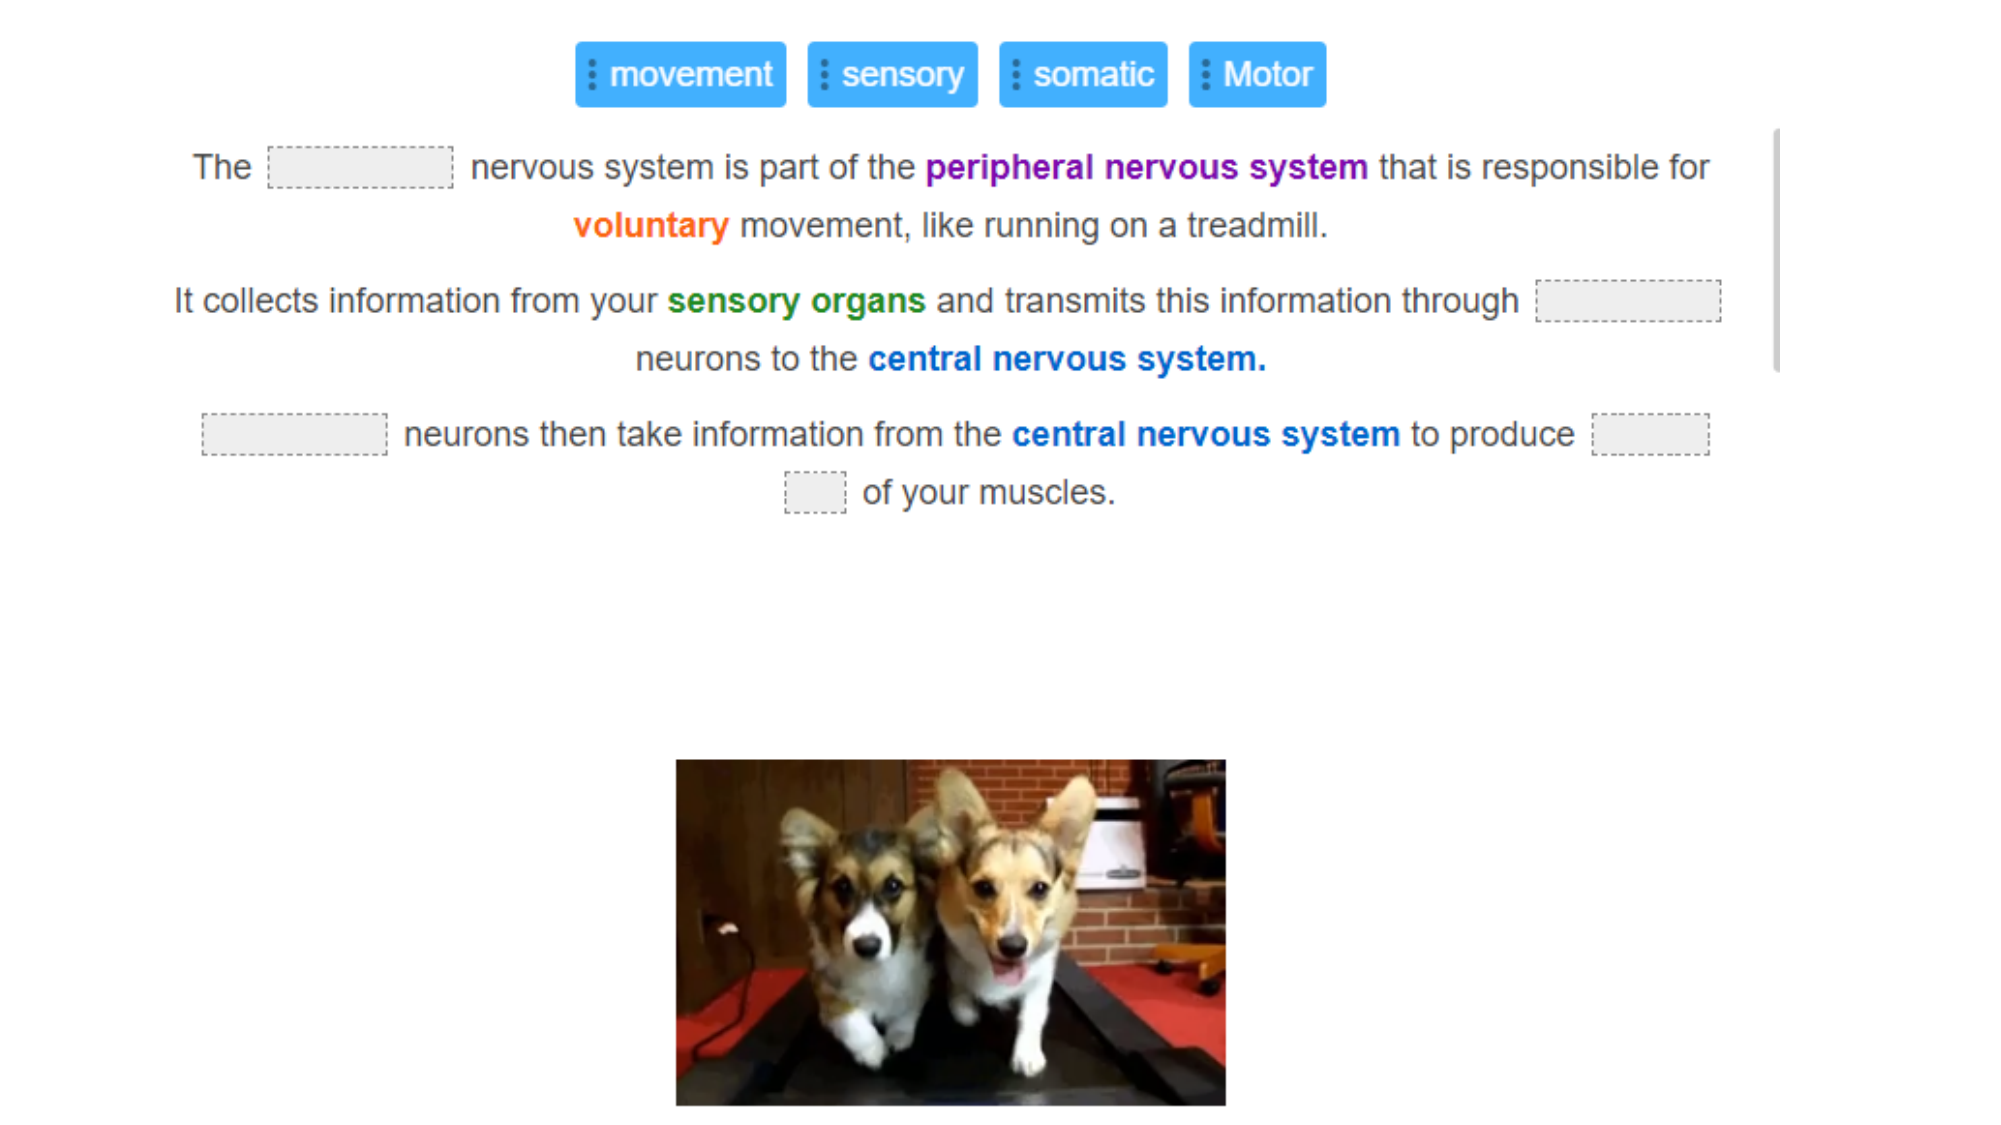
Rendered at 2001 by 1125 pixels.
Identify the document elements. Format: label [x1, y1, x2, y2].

picture [150, 15, 1780, 1118]
